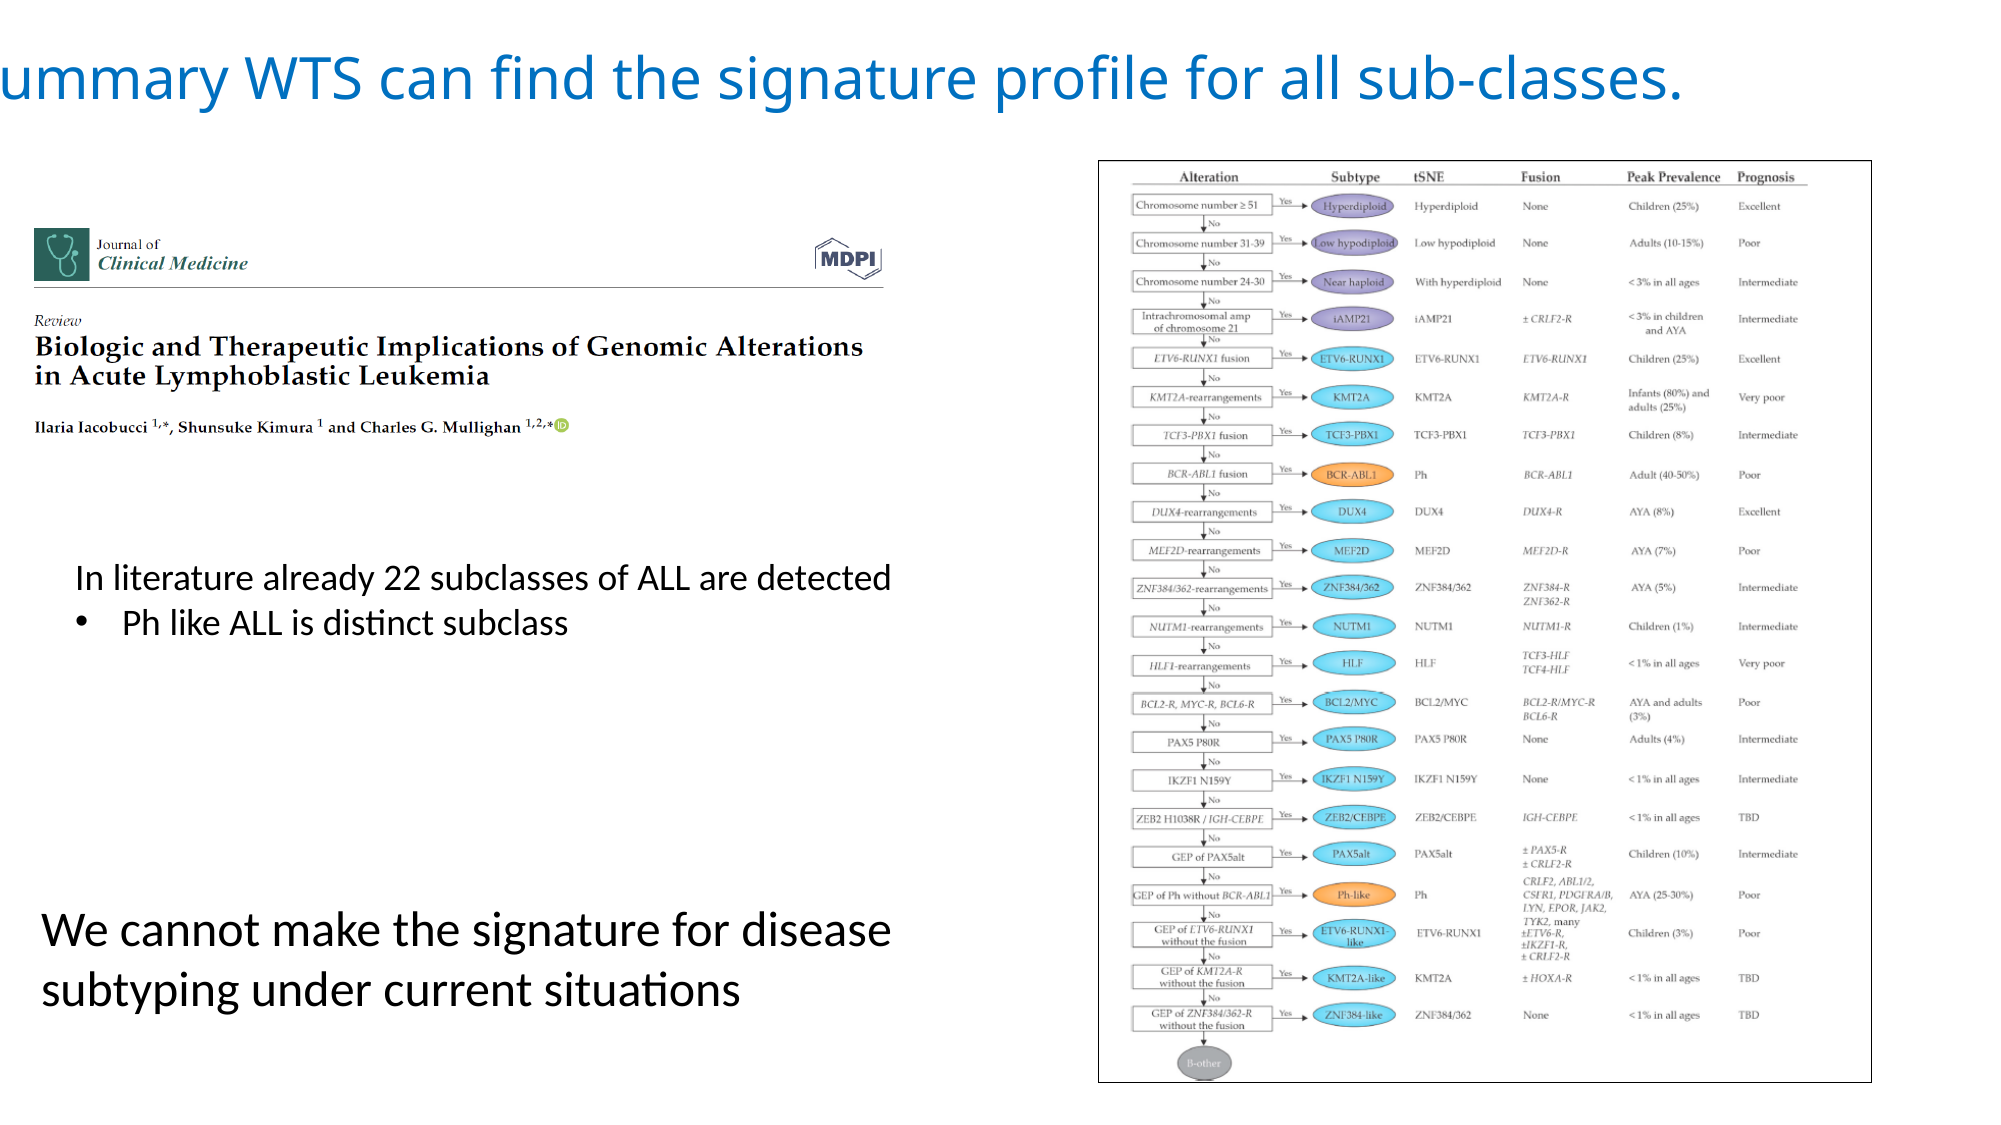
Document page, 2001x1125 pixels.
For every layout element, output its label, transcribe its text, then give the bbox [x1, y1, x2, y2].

picture [18, 214, 916, 443]
text_box We cannot make the signature for disease subtyping under current situations [26, 888, 1000, 1024]
text_box In summary WTS can find the signature profile for all sub-classes. [0, 34, 1715, 119]
picture [1098, 160, 1872, 1083]
text_box In literature already 22 subclasses of ALL are detected Ph like ALL is distinct subclass [60, 545, 909, 696]
